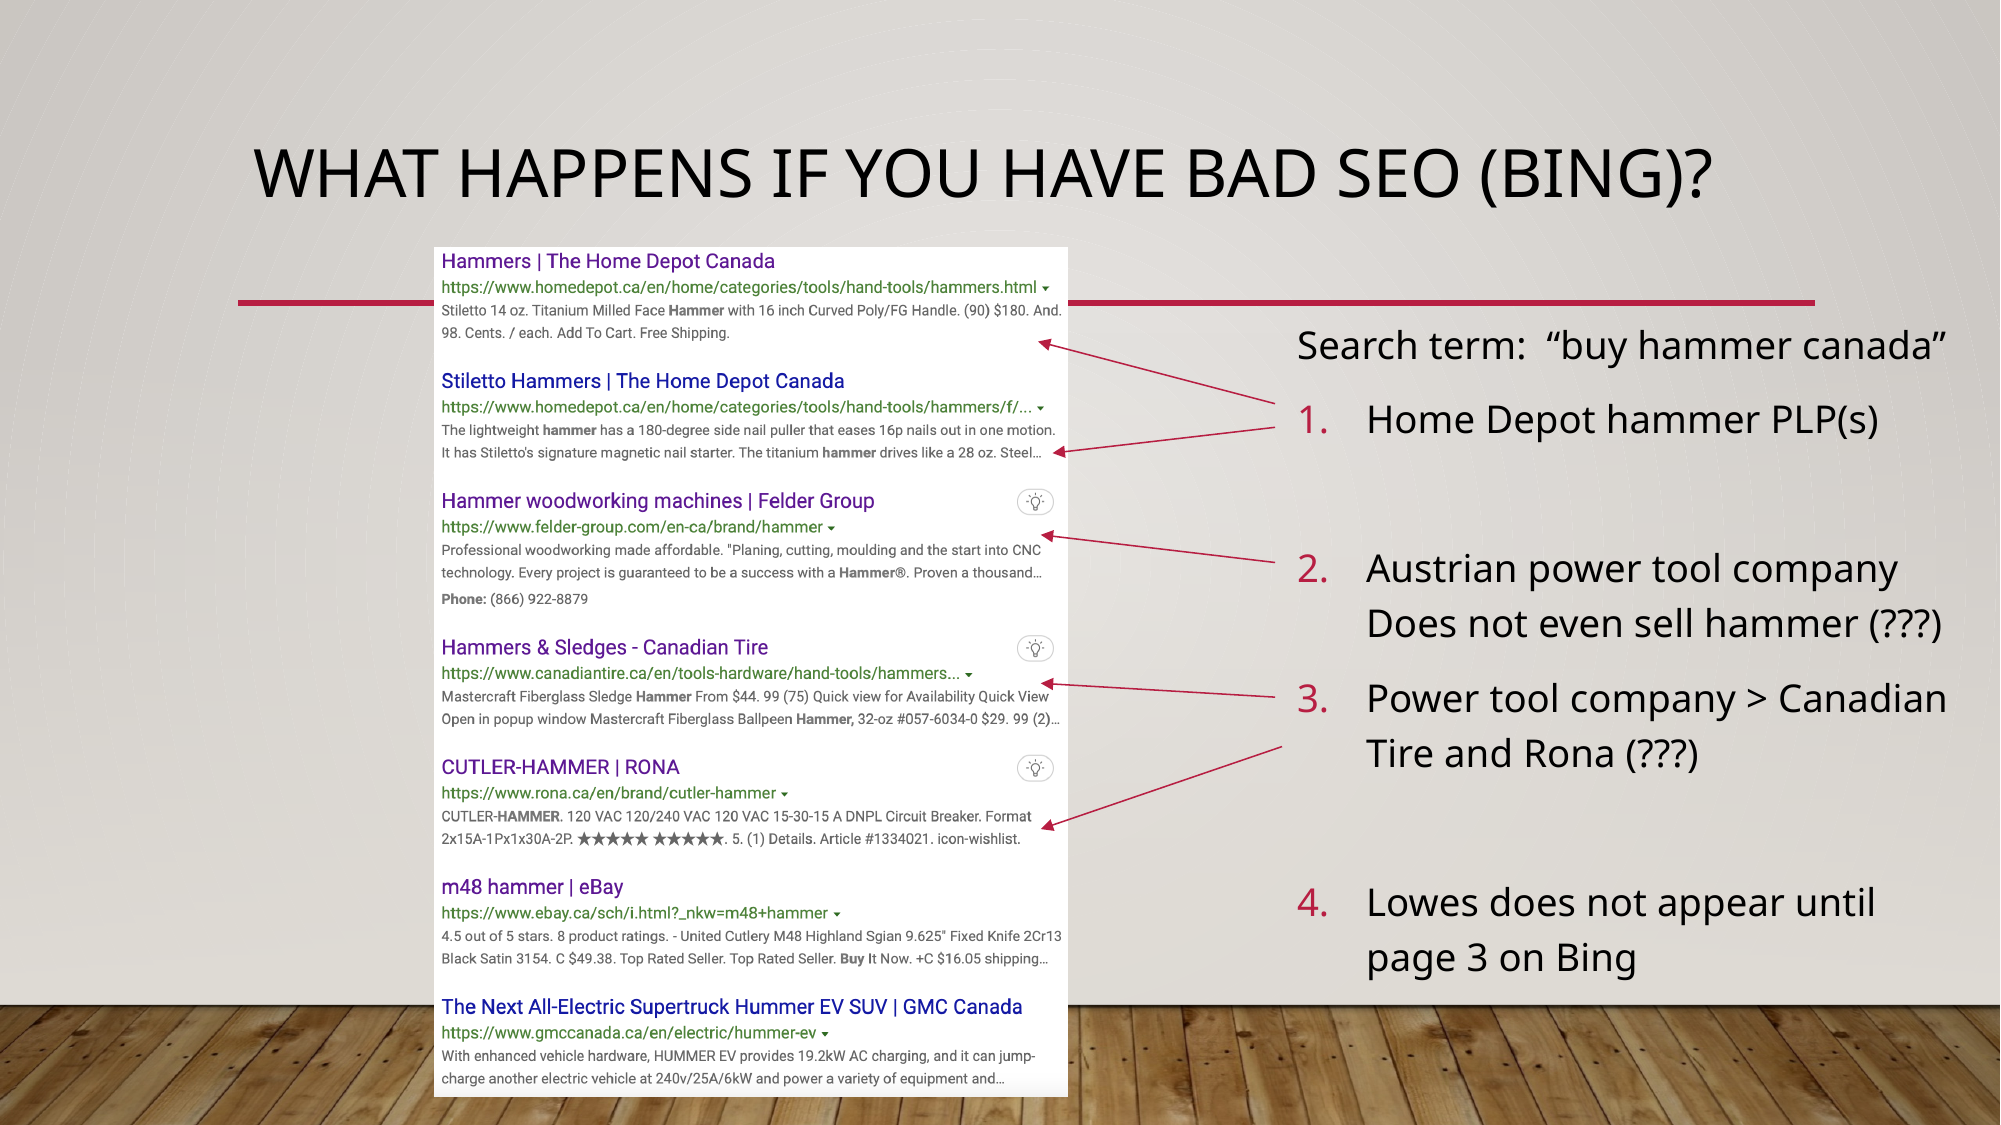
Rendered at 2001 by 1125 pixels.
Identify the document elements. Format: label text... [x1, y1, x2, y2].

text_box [1037, 341, 1276, 404]
title What happens if you have bad SEO (bing)? [238, 131, 1814, 305]
list Search term: “buy hammer canada” Home Depot hammer PLP(s) Austrian power tool company Does not even sell hammer (???) Power tool company > Canadian Tire and Rona (???) Lowes does not appear until page 3 on Bing [1282, 304, 1970, 1027]
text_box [1052, 427, 1276, 454]
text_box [1040, 746, 1283, 830]
picture [0, 246, 2000, 1125]
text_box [1040, 534, 1276, 563]
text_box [1040, 683, 1276, 698]
